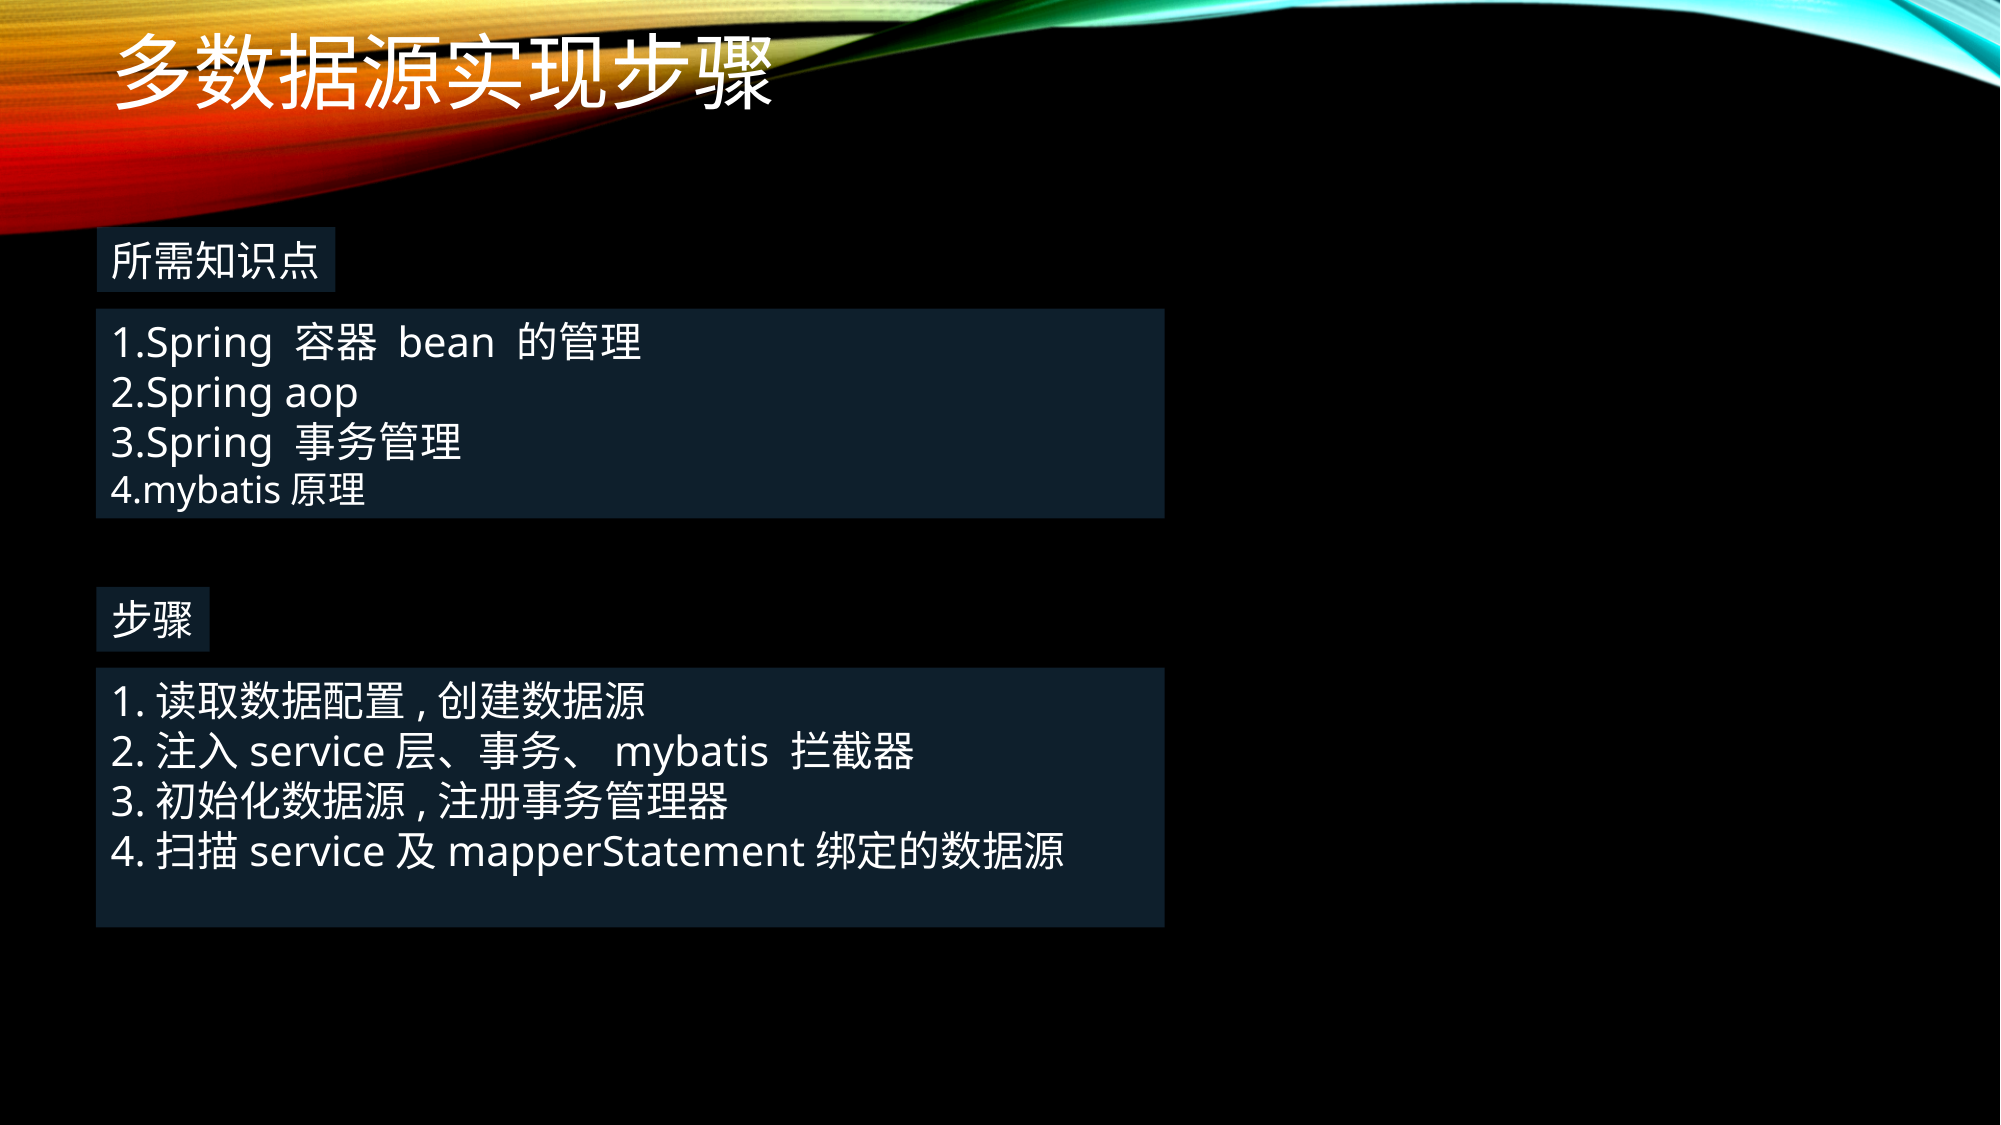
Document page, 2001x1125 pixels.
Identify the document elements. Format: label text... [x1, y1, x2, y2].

text_box 1.读取数据配置,创建数据源 2.注入service层、事务、mybatis 拦截器 3.初始化数据源,注册事务管理器 4.扫描service及mapperStatement绑定的数据源 [95, 667, 1165, 928]
text_box 所需知识点 [96, 227, 336, 292]
picture [0, 0, 2000, 237]
title 多数据源实现步骤 [95, 0, 1509, 155]
text_box 步骤 [96, 586, 210, 652]
text_box 1.Spring 容器 bean 的管理 2.Spring aop 3.Spring 事务管理 4.mybatis原理 [95, 308, 1165, 519]
